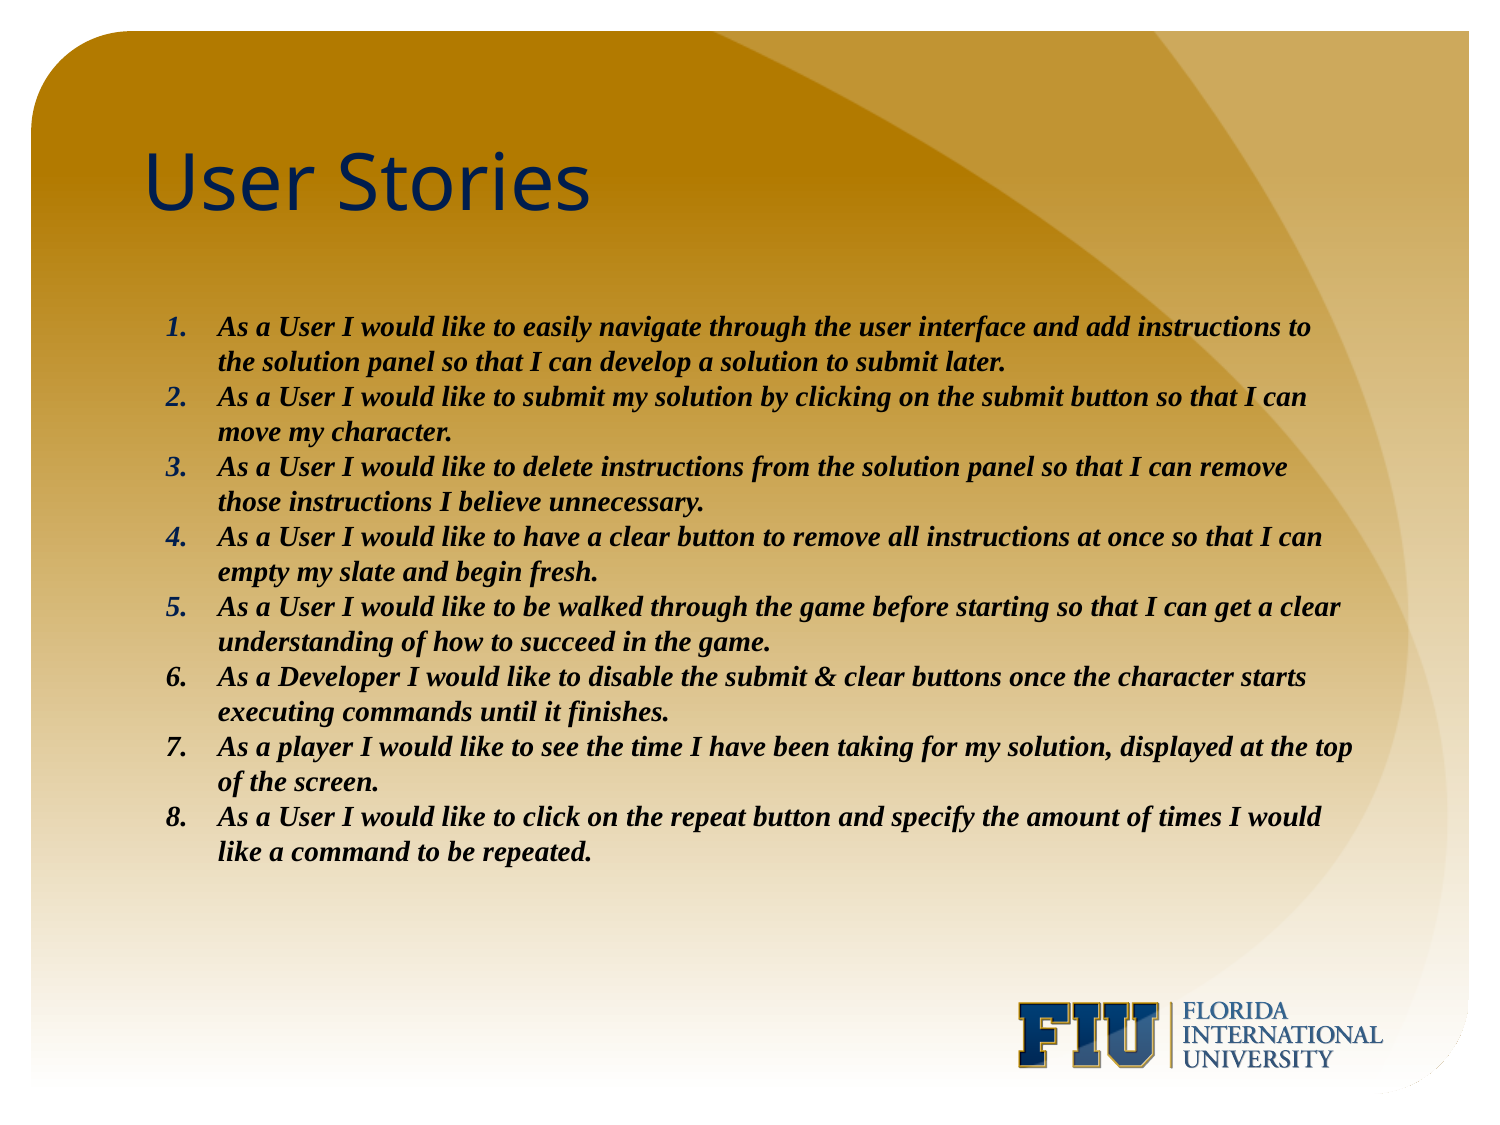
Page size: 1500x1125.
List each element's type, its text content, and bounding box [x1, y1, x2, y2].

picture [24, 30, 1473, 1094]
list As a User I would like to easily navigate through the user interface and add instructions to the solution panel so that I can develop a solution to submit later. As a User I would like to submit my solution by clicking on the submit button so that I can move my character. As a User I would like to delete instructions from the solution panel so that I can remove those instructions I believe unnecessary. As a User I would like to have a clear button to remove all instructions at once so that I can empty my slate and begin fresh. As a User I would like to be walked through the game before starting so that I can get a clear understanding of how to succeed in the game. As a Developer I would like to disable the submit & clear buttons once the character starts executing commands until it finishes. As a player I would like to see the time I have been taking for my solution, displayed at the top of the screen. As a User I would like to click on the repeat button and specify the amount of times I would like a command to be repeated. [127, 299, 1372, 991]
title User Stories [127, 62, 1372, 234]
